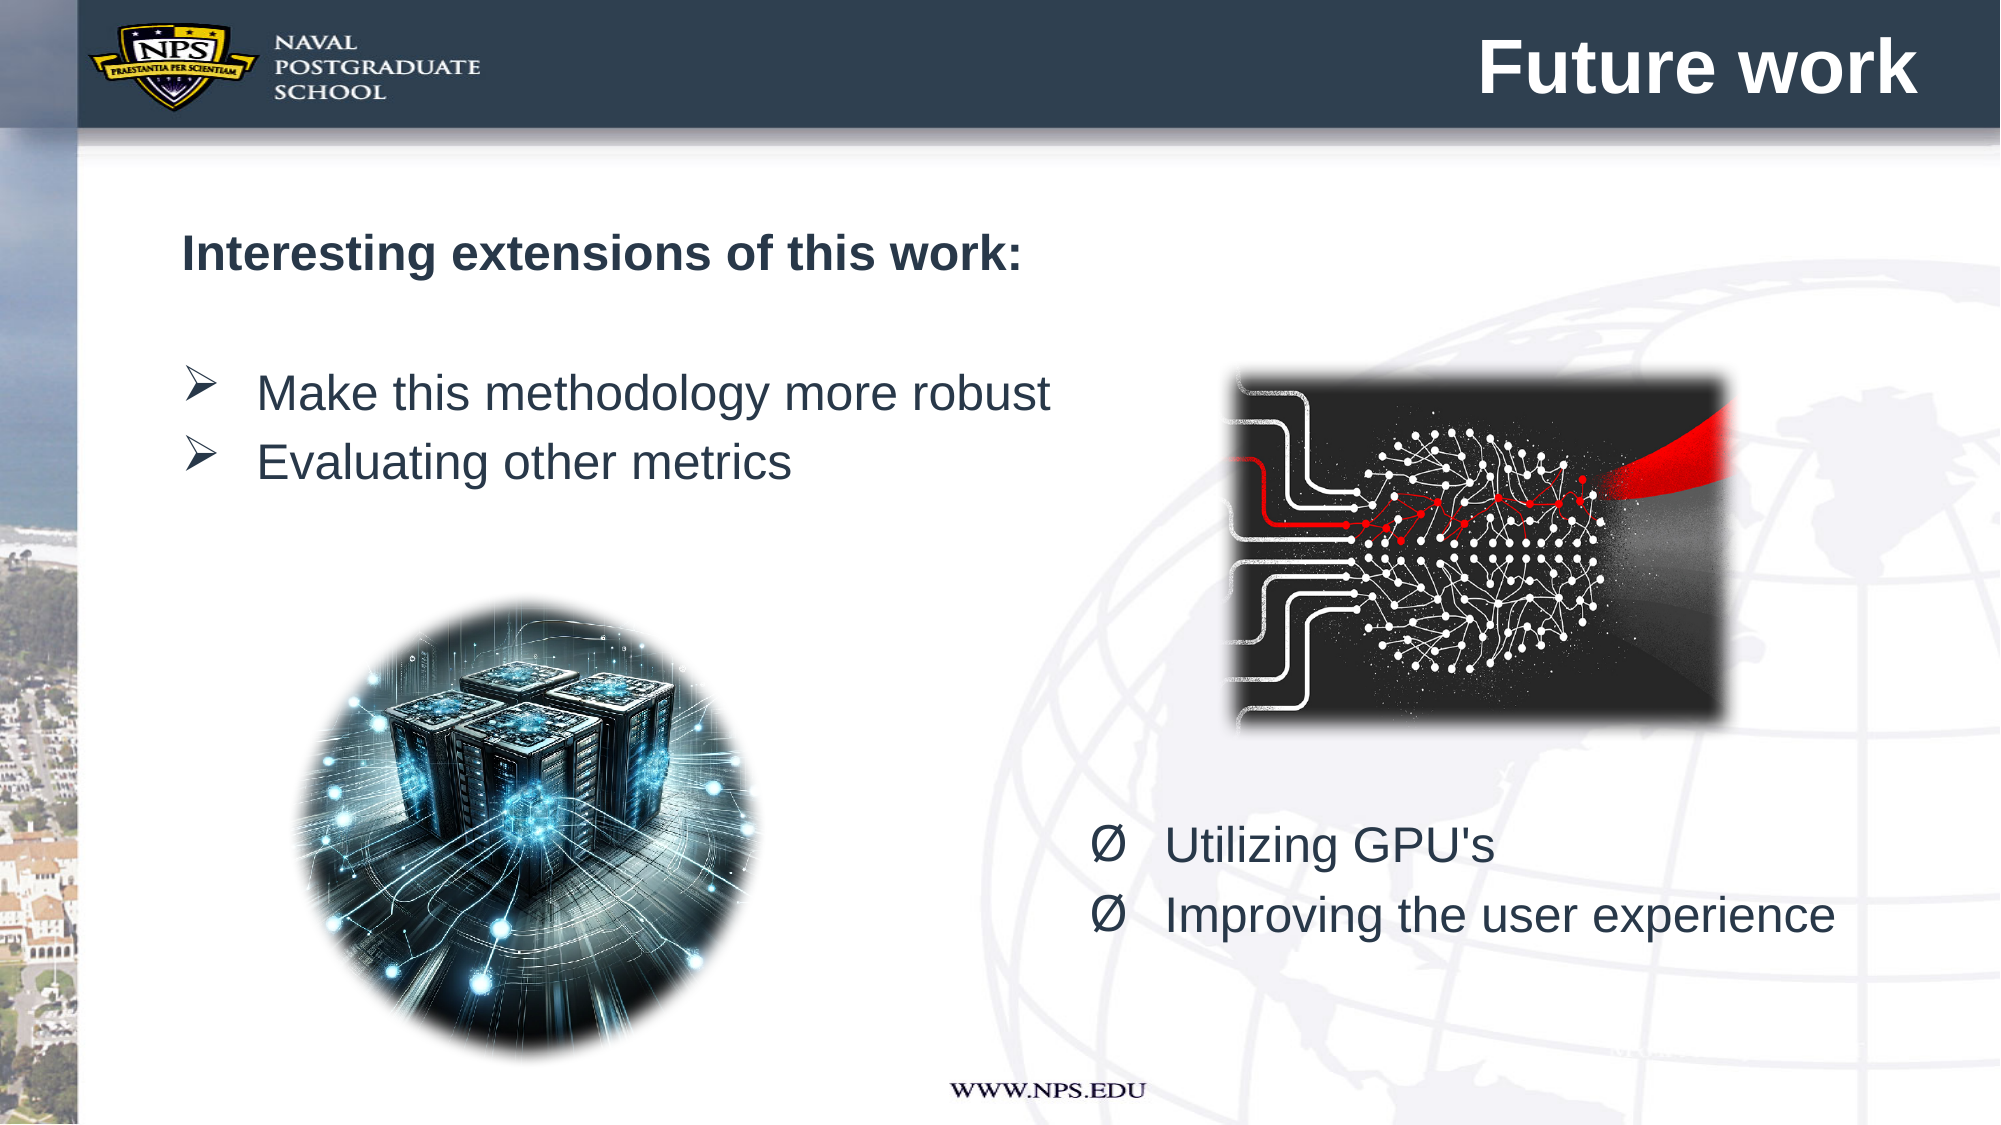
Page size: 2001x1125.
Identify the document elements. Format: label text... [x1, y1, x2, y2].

text_box Utilizing GPU's Improving the user experience [1074, 804, 1934, 950]
title Future work [500, 0, 1934, 125]
picture [0, 0, 2000, 1125]
list Interesting extensions of this work: Make this methodology more robust Evaluating other metrics [166, 212, 1900, 1000]
